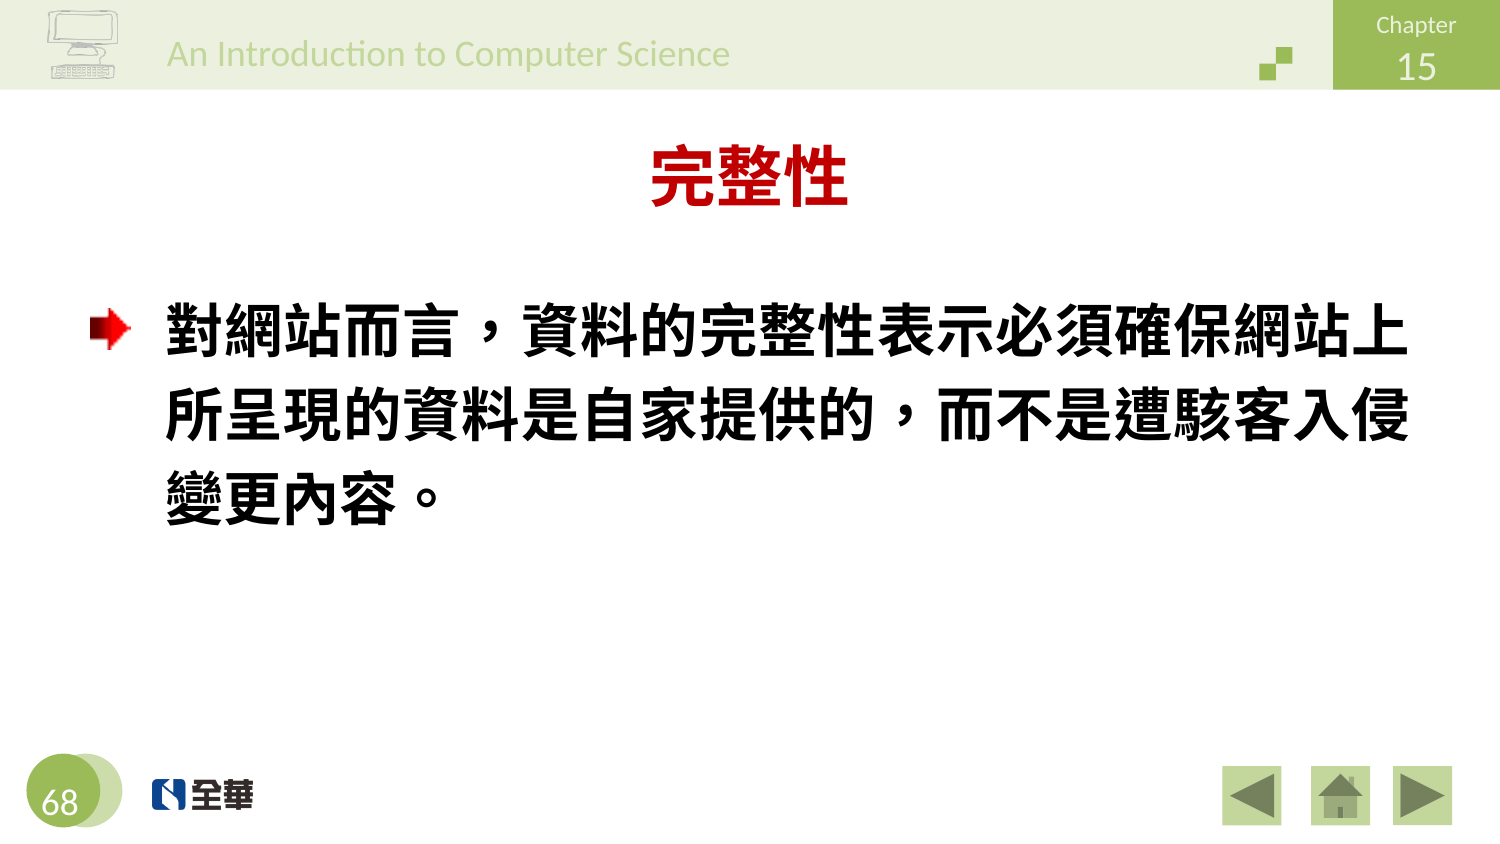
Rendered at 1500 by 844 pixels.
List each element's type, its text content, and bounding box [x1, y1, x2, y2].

picture [47, 10, 118, 79]
list 對網站而言，資料的完整性表示必須確保網站上所呈現的資料是自家提供的，而不是遭駭客入侵變更內容。 [75, 272, 1425, 754]
picture [152, 779, 253, 810]
picture [90, 308, 131, 350]
title 完整性 [75, 104, 1425, 245]
